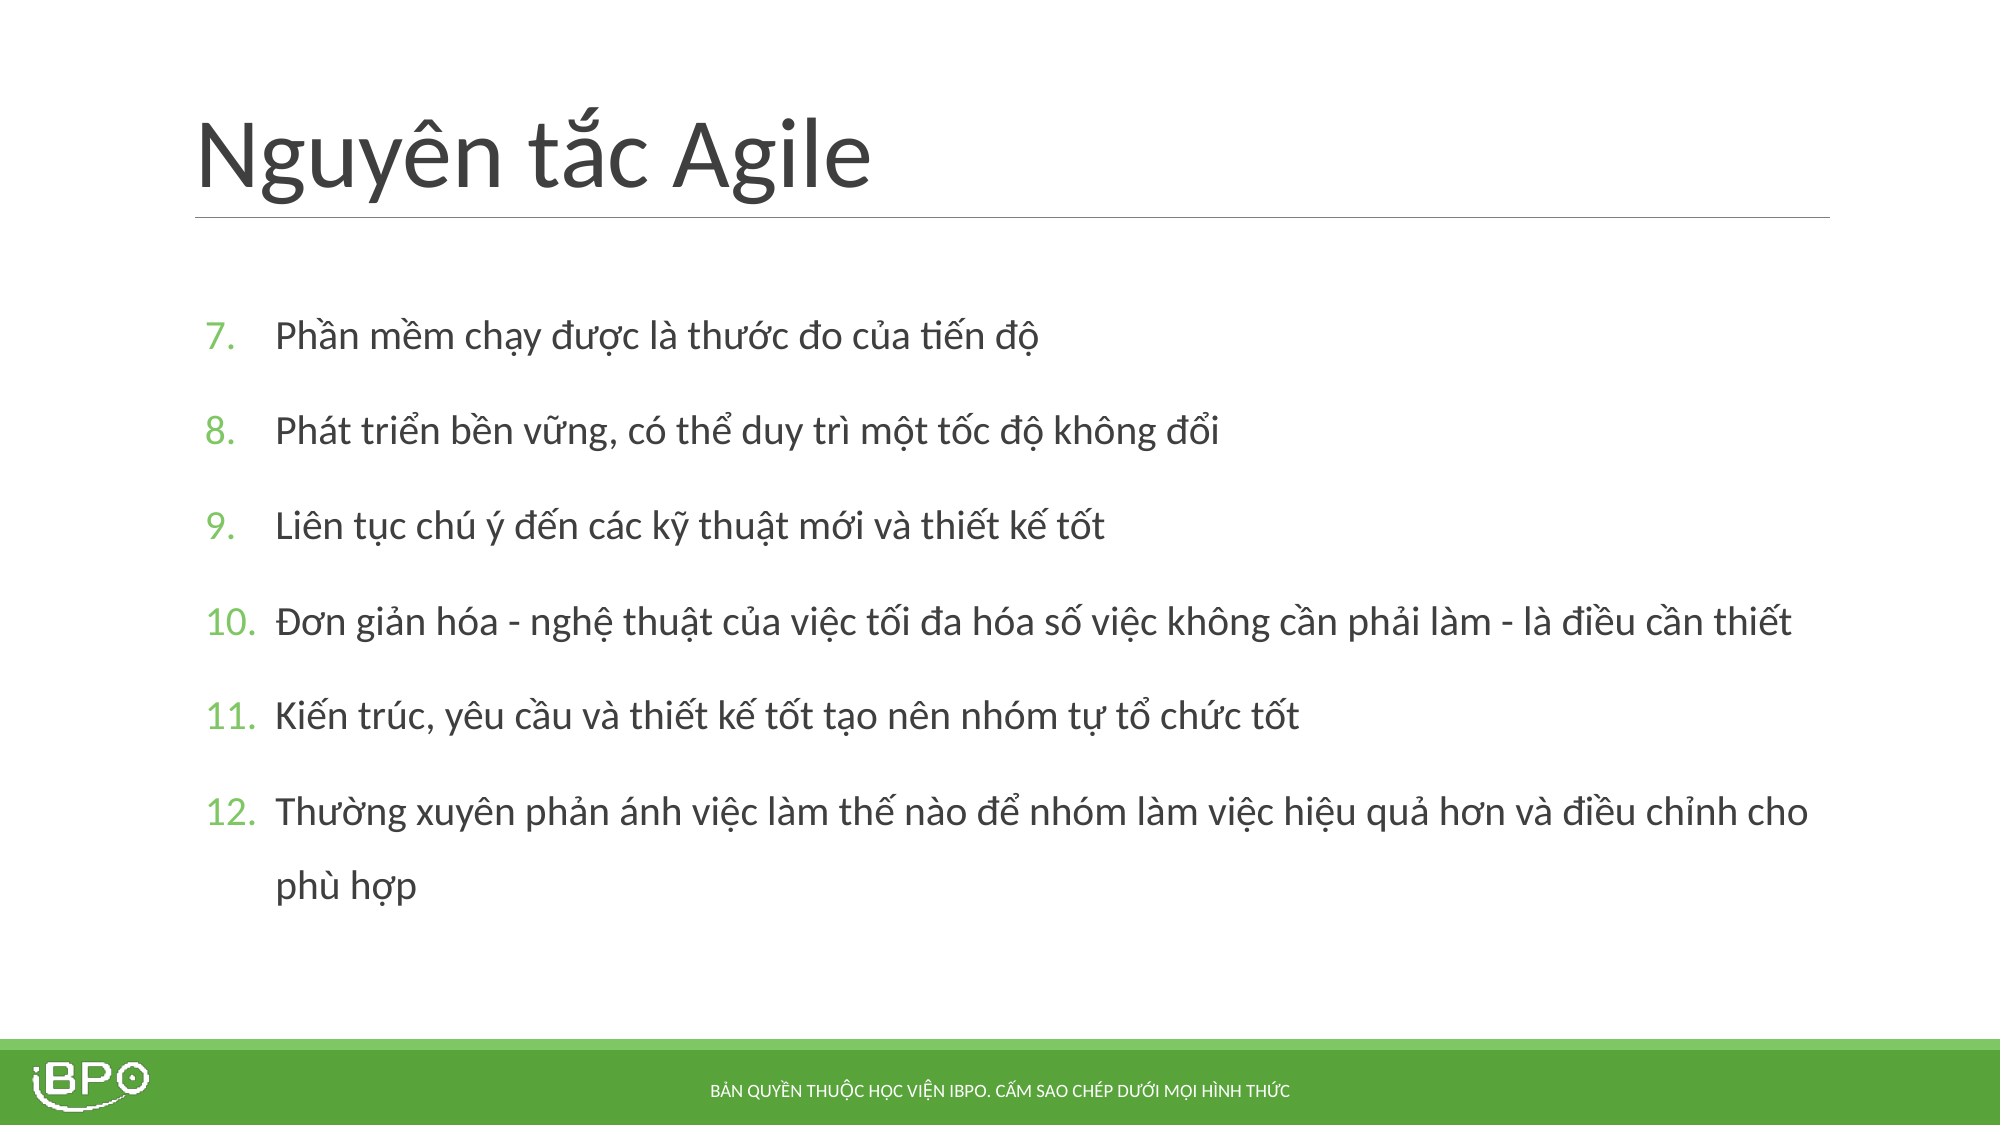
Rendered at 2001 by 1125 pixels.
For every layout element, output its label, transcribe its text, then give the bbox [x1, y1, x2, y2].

title Nguyên tắc Agile [180, 47, 1830, 216]
picture [13, 1048, 167, 1125]
footer BẢN QUYỀN THUỘC HỌC VIỆN IBPO. CẤM SAO CHÉP DƯỚI MỌI HÌNH THỨC [604, 1059, 1396, 1120]
list Phần mềm chạy được là thước đo của tiến độ Phát triển bền vững, có thể duy trì một tốc độ không đổi Liên tục chú ý đến các kỹ thuật mới và thiết kế tốt Đơn giản hóa - nghệ thuật của việc tối đa hóa số việc không cần phải làm - là điều cần thiết Kiến trúc, yêu cầu và thiết kế tốt tạo nên nhóm tự tổ chức tốt Thường xuyên phản ánh việc làm thế nào để nhóm làm việc hiệu quả hơn và điều chỉnh cho phù hợp [180, 276, 1830, 963]
